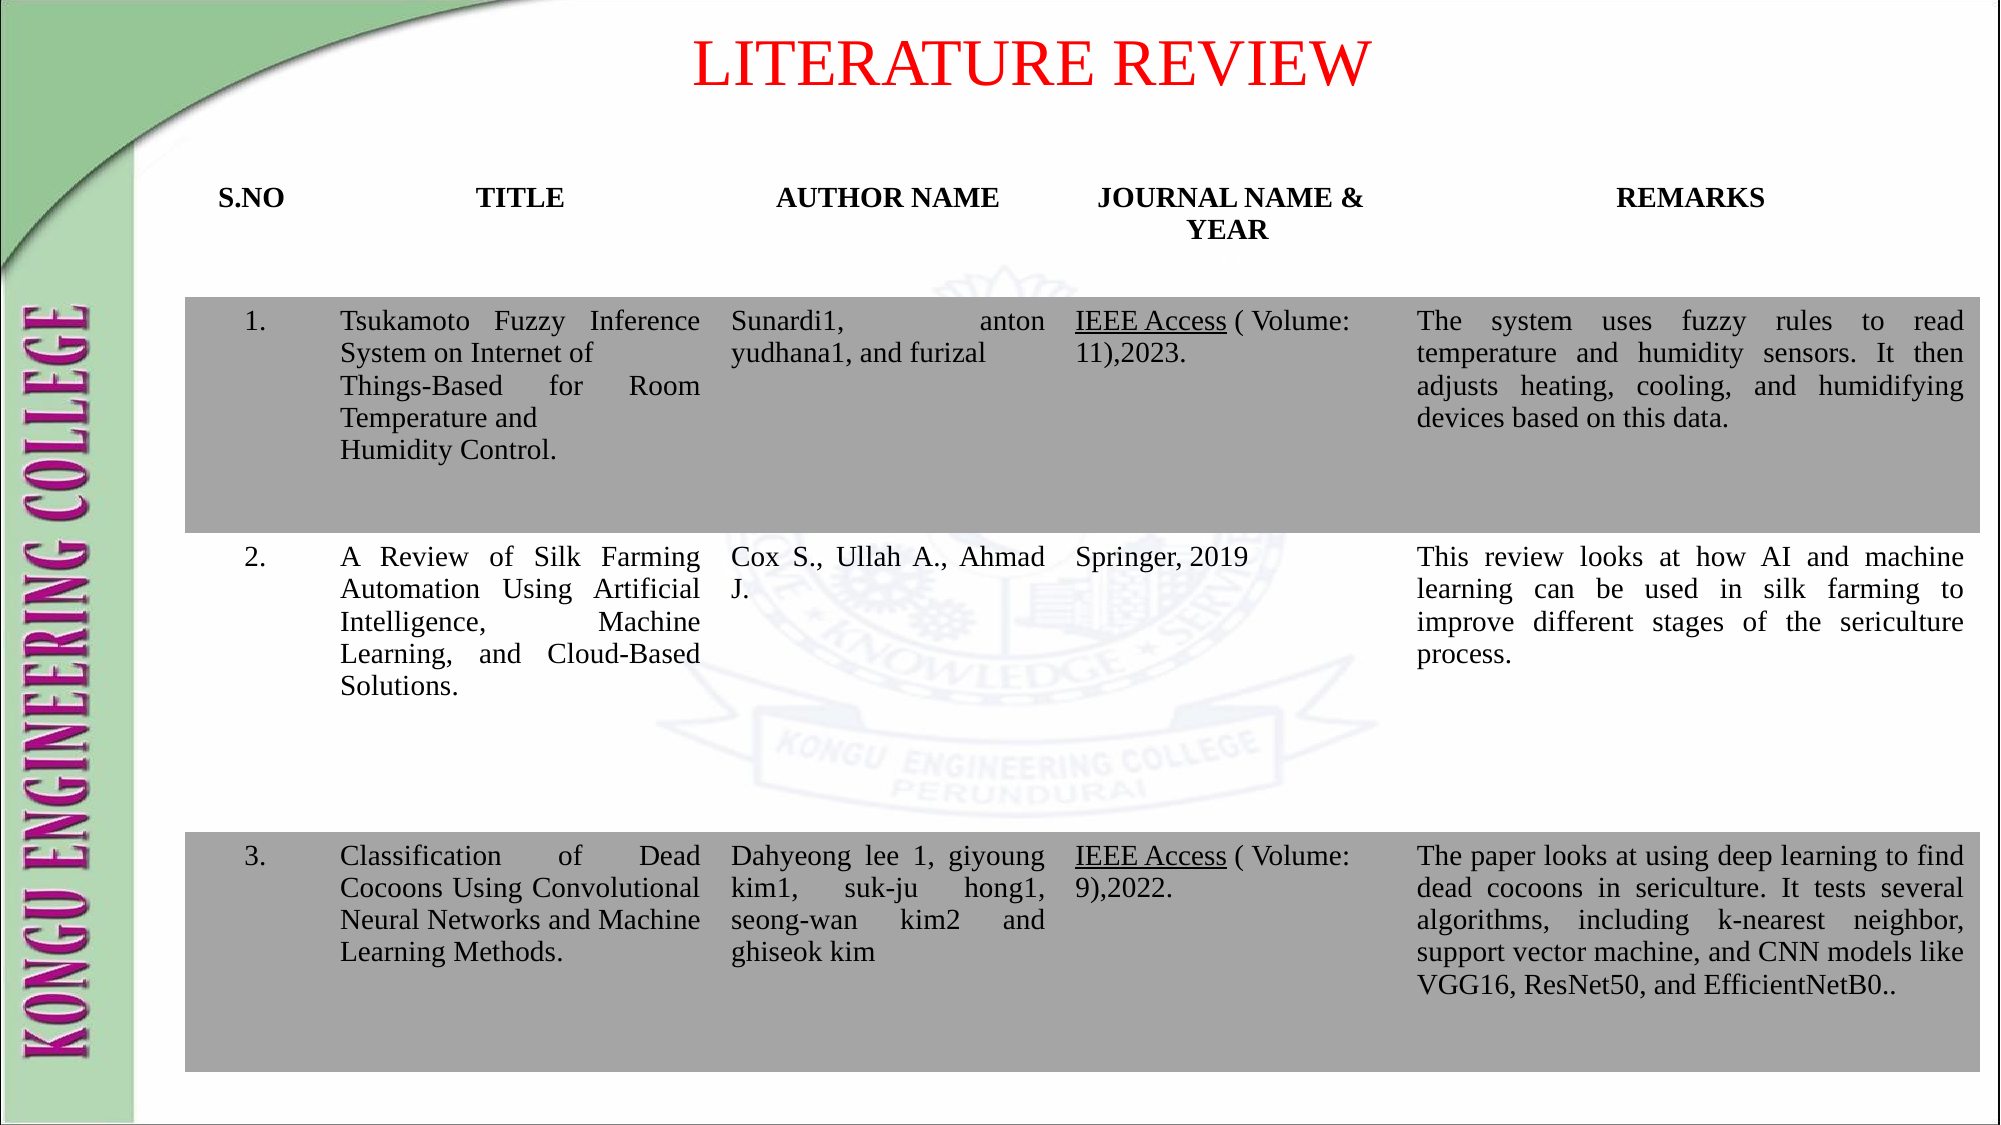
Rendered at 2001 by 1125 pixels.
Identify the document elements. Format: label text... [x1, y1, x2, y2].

title LITERATURE REVIEW [634, 19, 1431, 174]
table_cell Springer, 2019 [1060, 533, 1402, 832]
table_cell A Review of Silk Farming Automation Using Artificial Intelligence, Machine Learning, and Cloud-Based Solutions. [325, 533, 716, 832]
table_header S.NO [185, 174, 325, 297]
table_header AUTHOR NAME [716, 174, 1060, 297]
table_cell 3. [185, 832, 325, 1072]
table_header JOURNAL NAME & YEAR O [1060, 174, 1402, 297]
table_cell Sunardi1, anton yudhana1, and furizal [716, 297, 1060, 533]
table_cell 2. [185, 533, 325, 832]
table_cell 1. [185, 297, 325, 533]
table_cell Tsukamoto Fuzzy Inference System on Internet of Things-Based for Room Temperature and Humidity Control. [325, 297, 716, 533]
table_cell Dahyeong lee 1, giyoung kim1, suk-ju hong1, seong-wan kim2 and ghiseok kim [716, 832, 1060, 1072]
picture [0, 0, 2000, 1125]
table_cell IEEE Access ( Volume: 9),2022. [1060, 832, 1402, 1072]
table_header REMARKS [1402, 174, 1980, 297]
table_cell The paper looks at using deep learning to find dead cocoons in sericulture. It tests several algorithms, including k-nearest neighbor, support vector machine, and CNN models like VGG16, ResNet50, and EfficientNetB0.. [1402, 832, 1980, 1072]
table_cell IEEE Access ( Volume: 11),2023. [1060, 297, 1402, 533]
table_cell Classification of Dead Cocoons Using Convolutional Neural Networks and Machine Learning Methods. [325, 832, 716, 1072]
table_cell Cox S., Ullah A., Ahmad J. [716, 533, 1060, 832]
table_header TITLE [325, 174, 716, 297]
table_cell This review looks at how AI and machine learning can be used in silk farming to improve different stages of the sericulture process. [1402, 533, 1980, 832]
table_cell The system uses fuzzy rules to read temperature and humidity sensors. It then adjusts heating, cooling, and humidifying devices based on this data. [1402, 297, 1980, 533]
